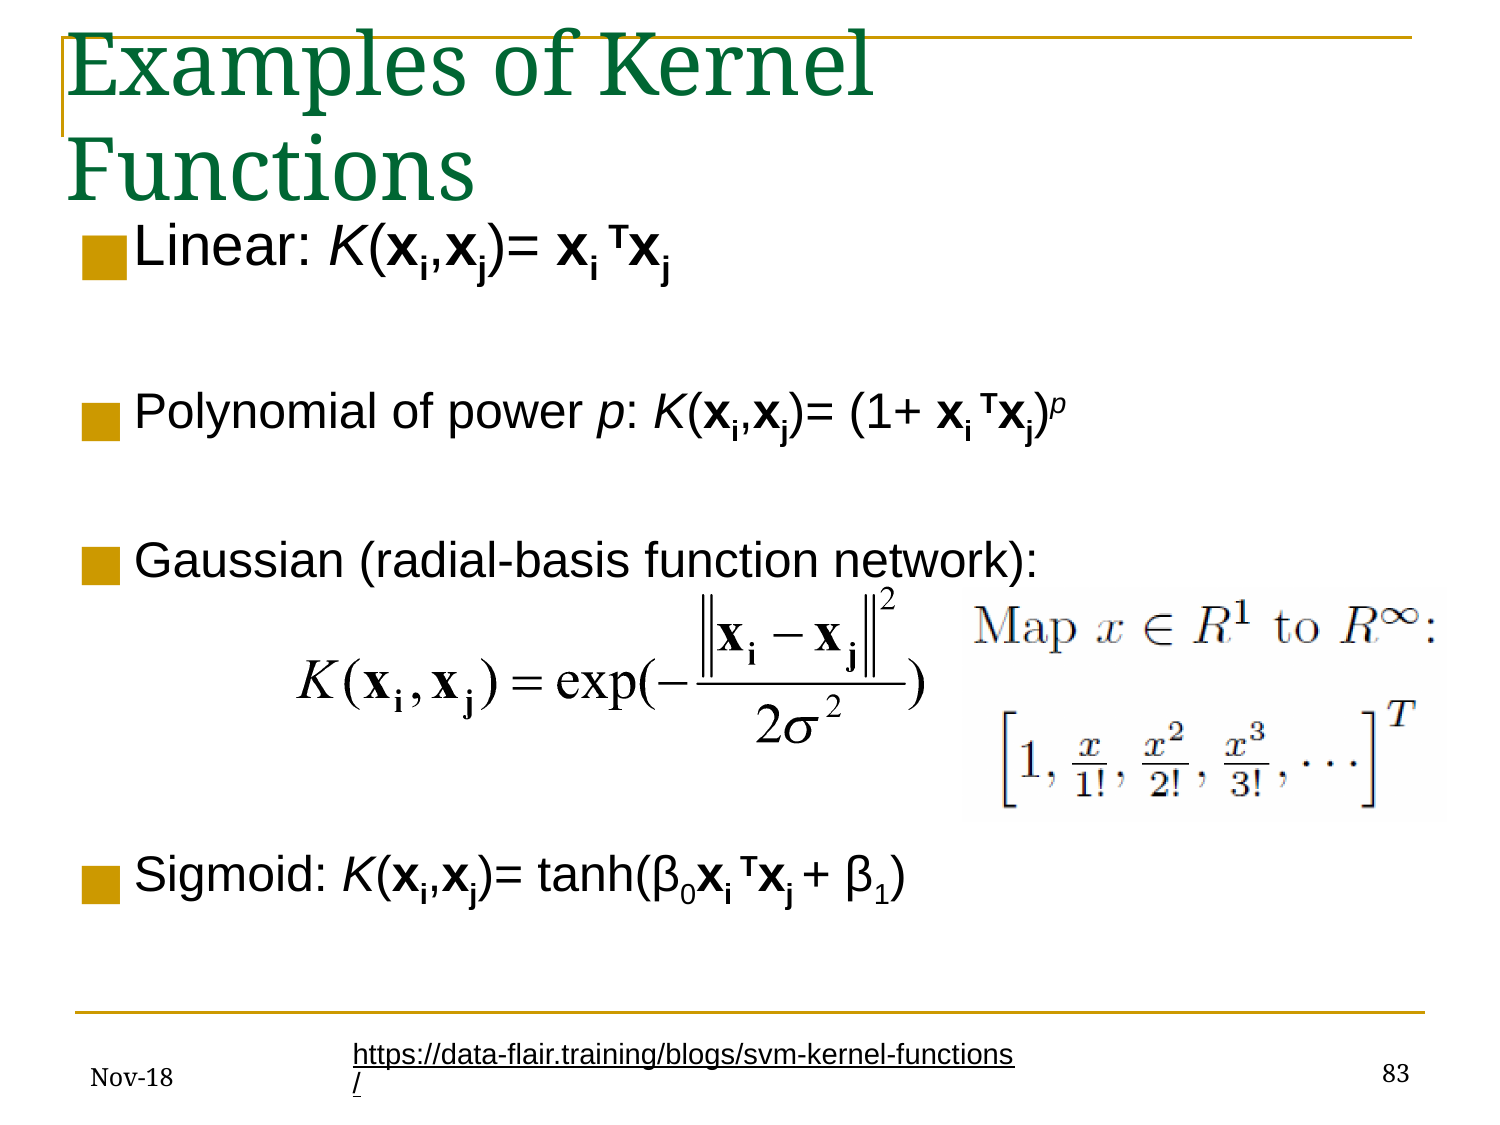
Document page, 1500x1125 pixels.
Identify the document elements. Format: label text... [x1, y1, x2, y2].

text_box Examples of Kernel Functions [49, 37, 1325, 188]
picture [287, 574, 936, 755]
text_box Linear: K(xi,xj)= xi Txj Polynomial of power p: K(xi,xj)= (1+ xi Txj)p Gaussian (radial-basis function network): Sigmoid: K(xi,xj)= tanh(β0xi Txj + β1) [62, 199, 1413, 1025]
slide_number ‹#› [1074, 1024, 1425, 1100]
text_box https://data-flair.training/blogs/svm-kernel-functions/ [425, 1028, 1038, 1079]
slide_number Nov-18 [75, 1024, 425, 1100]
picture [962, 587, 1447, 823]
